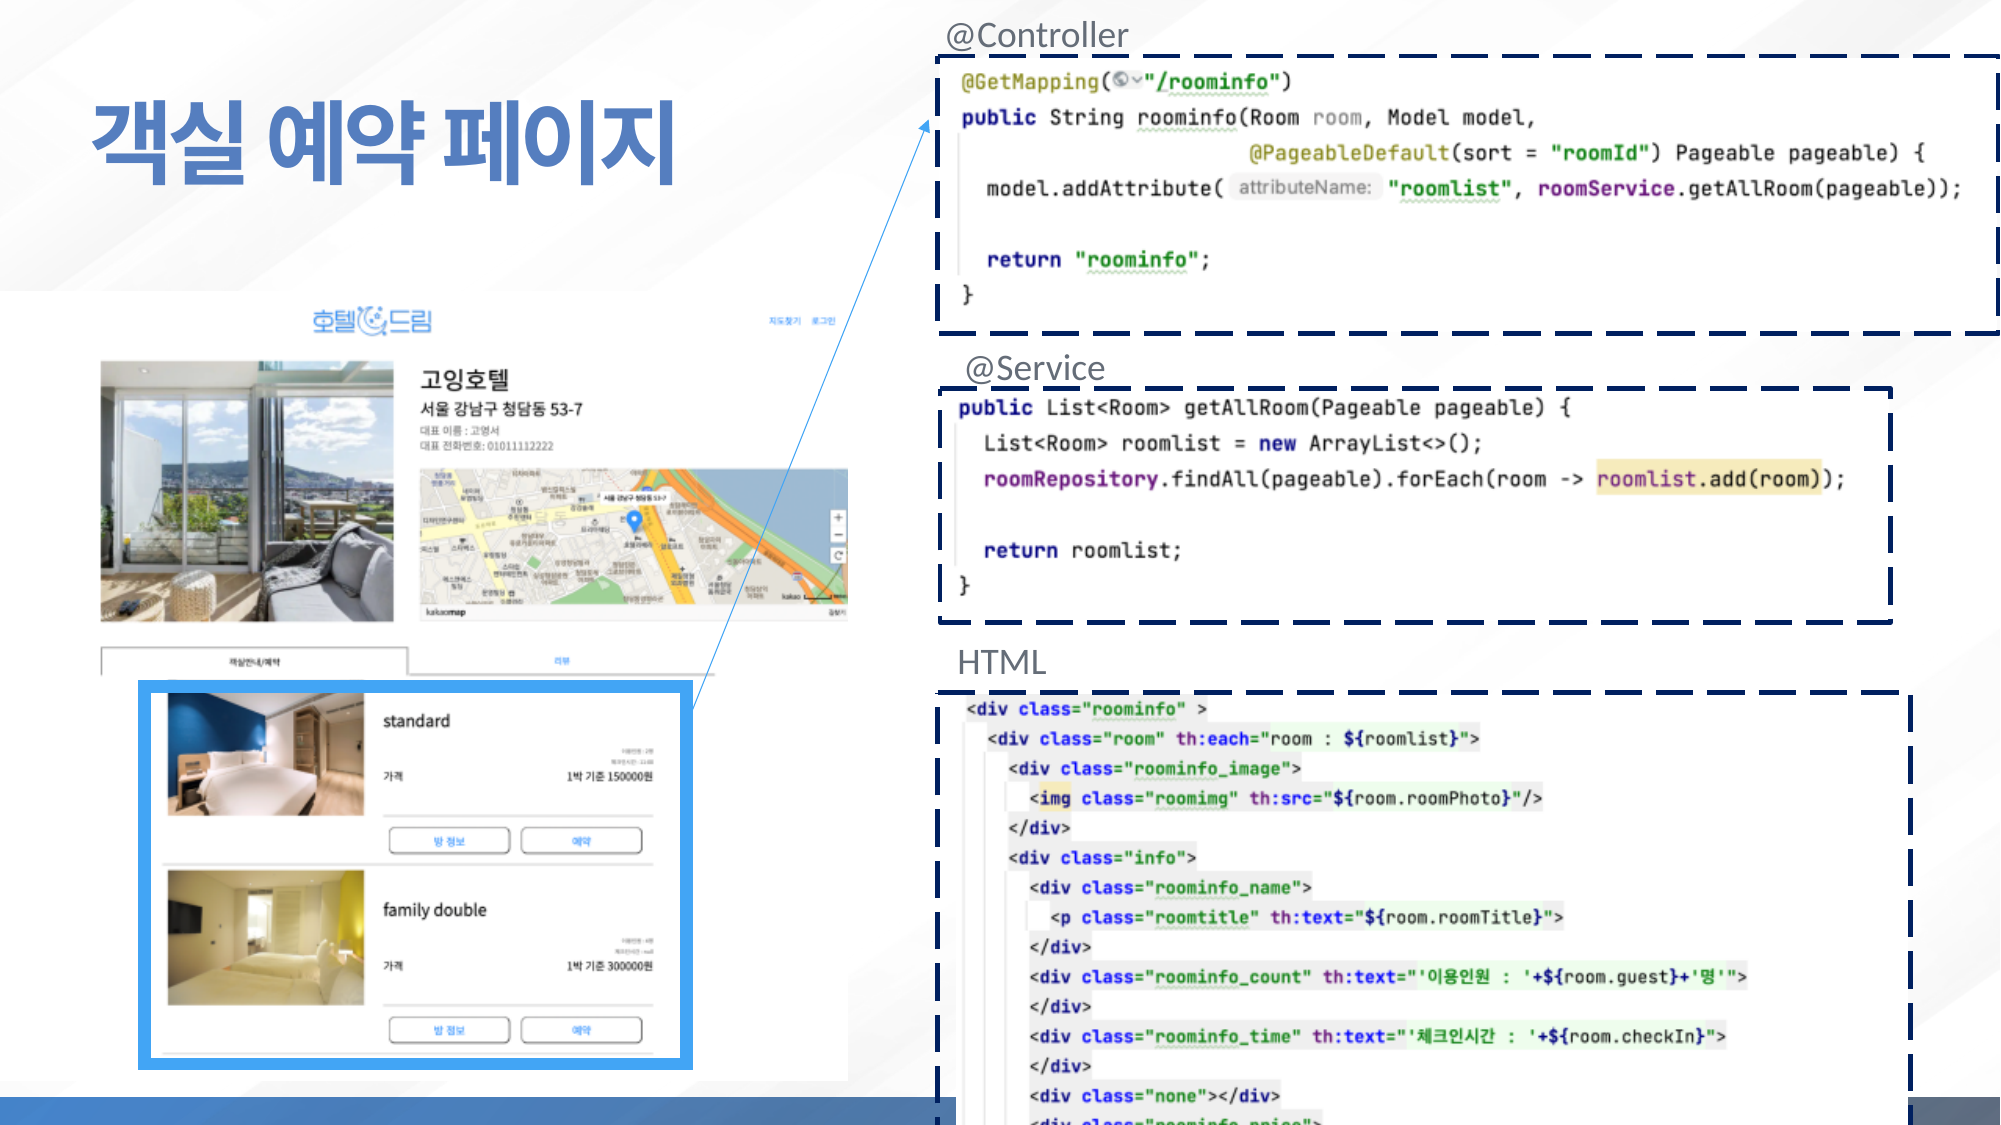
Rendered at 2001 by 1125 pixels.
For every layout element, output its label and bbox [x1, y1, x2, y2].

text_box [686, 119, 929, 725]
picture [0, 0, 2000, 1125]
